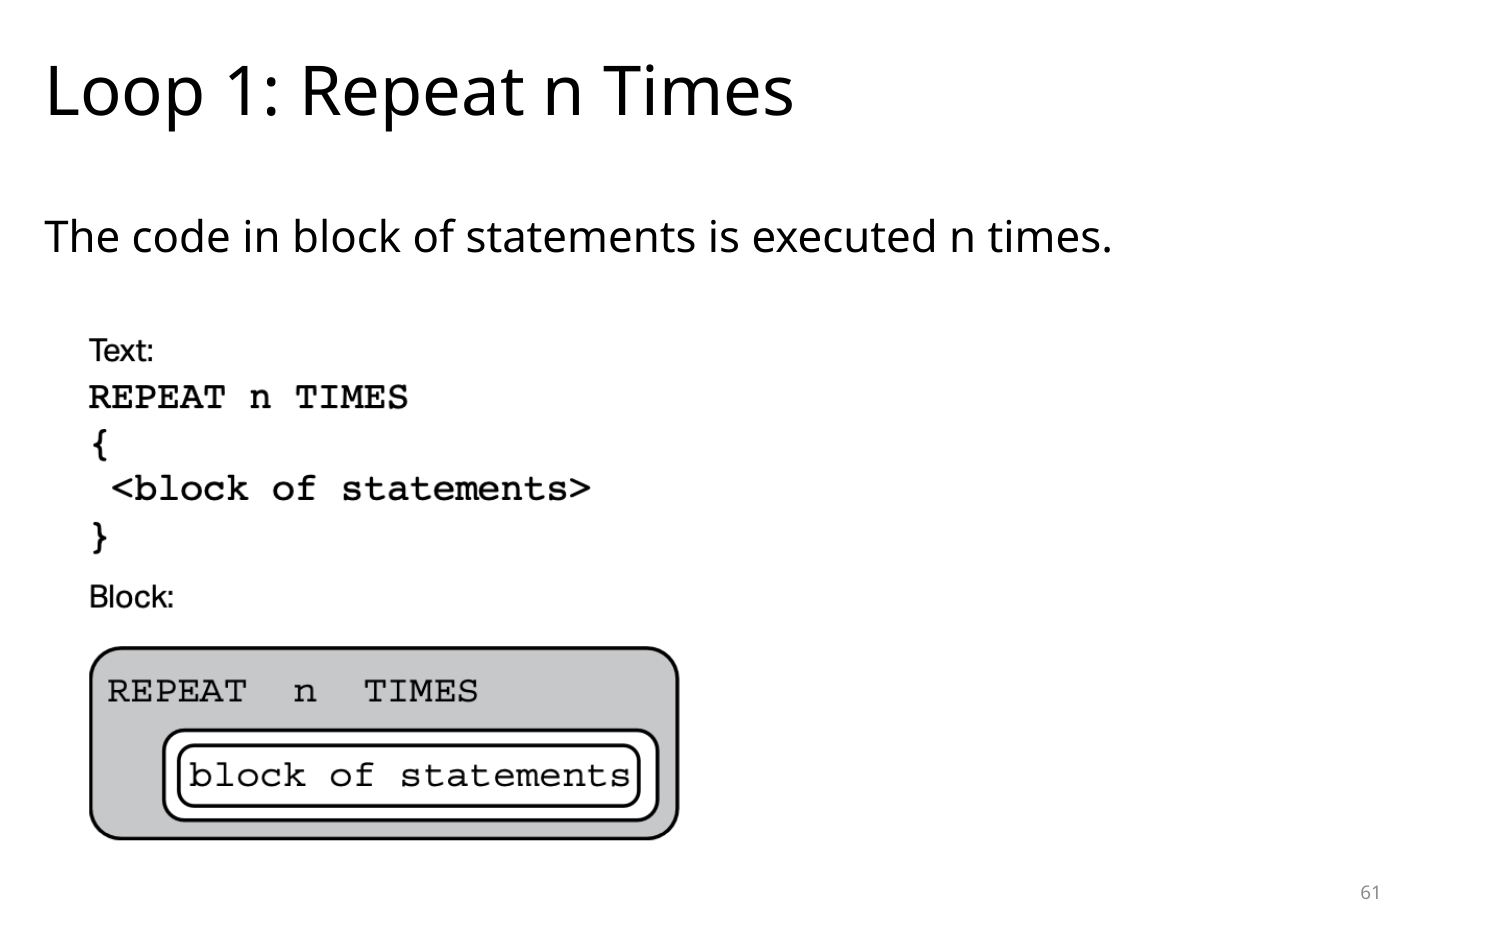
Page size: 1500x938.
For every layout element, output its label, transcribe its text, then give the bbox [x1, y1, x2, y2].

list The code in block of statements is executed n times. [29, 139, 1397, 845]
slide_number 61 [1059, 868, 1397, 919]
picture [58, 333, 909, 857]
title Loop 1: Repeat n Times [29, 46, 1190, 139]
